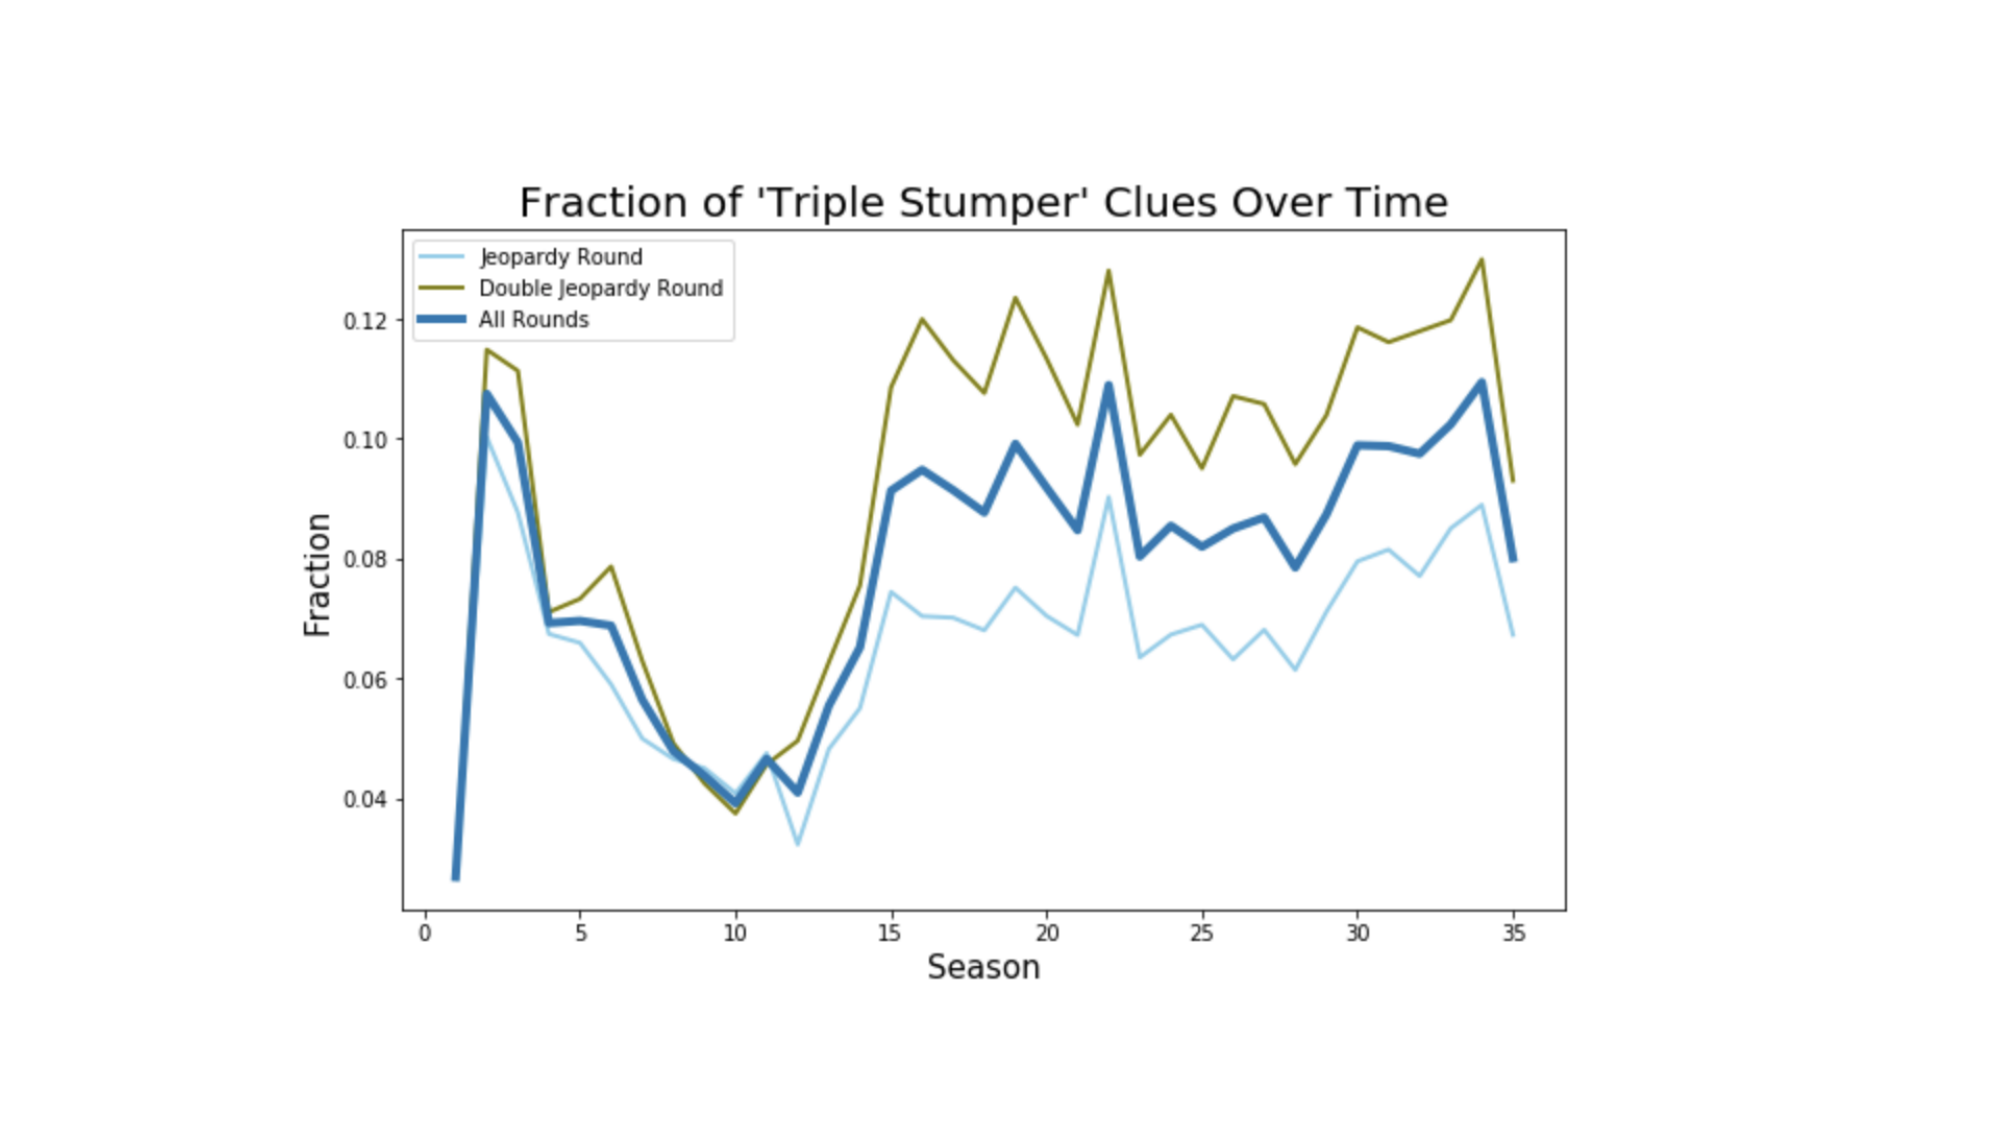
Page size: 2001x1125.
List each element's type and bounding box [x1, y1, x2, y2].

picture [256, 154, 1715, 1014]
